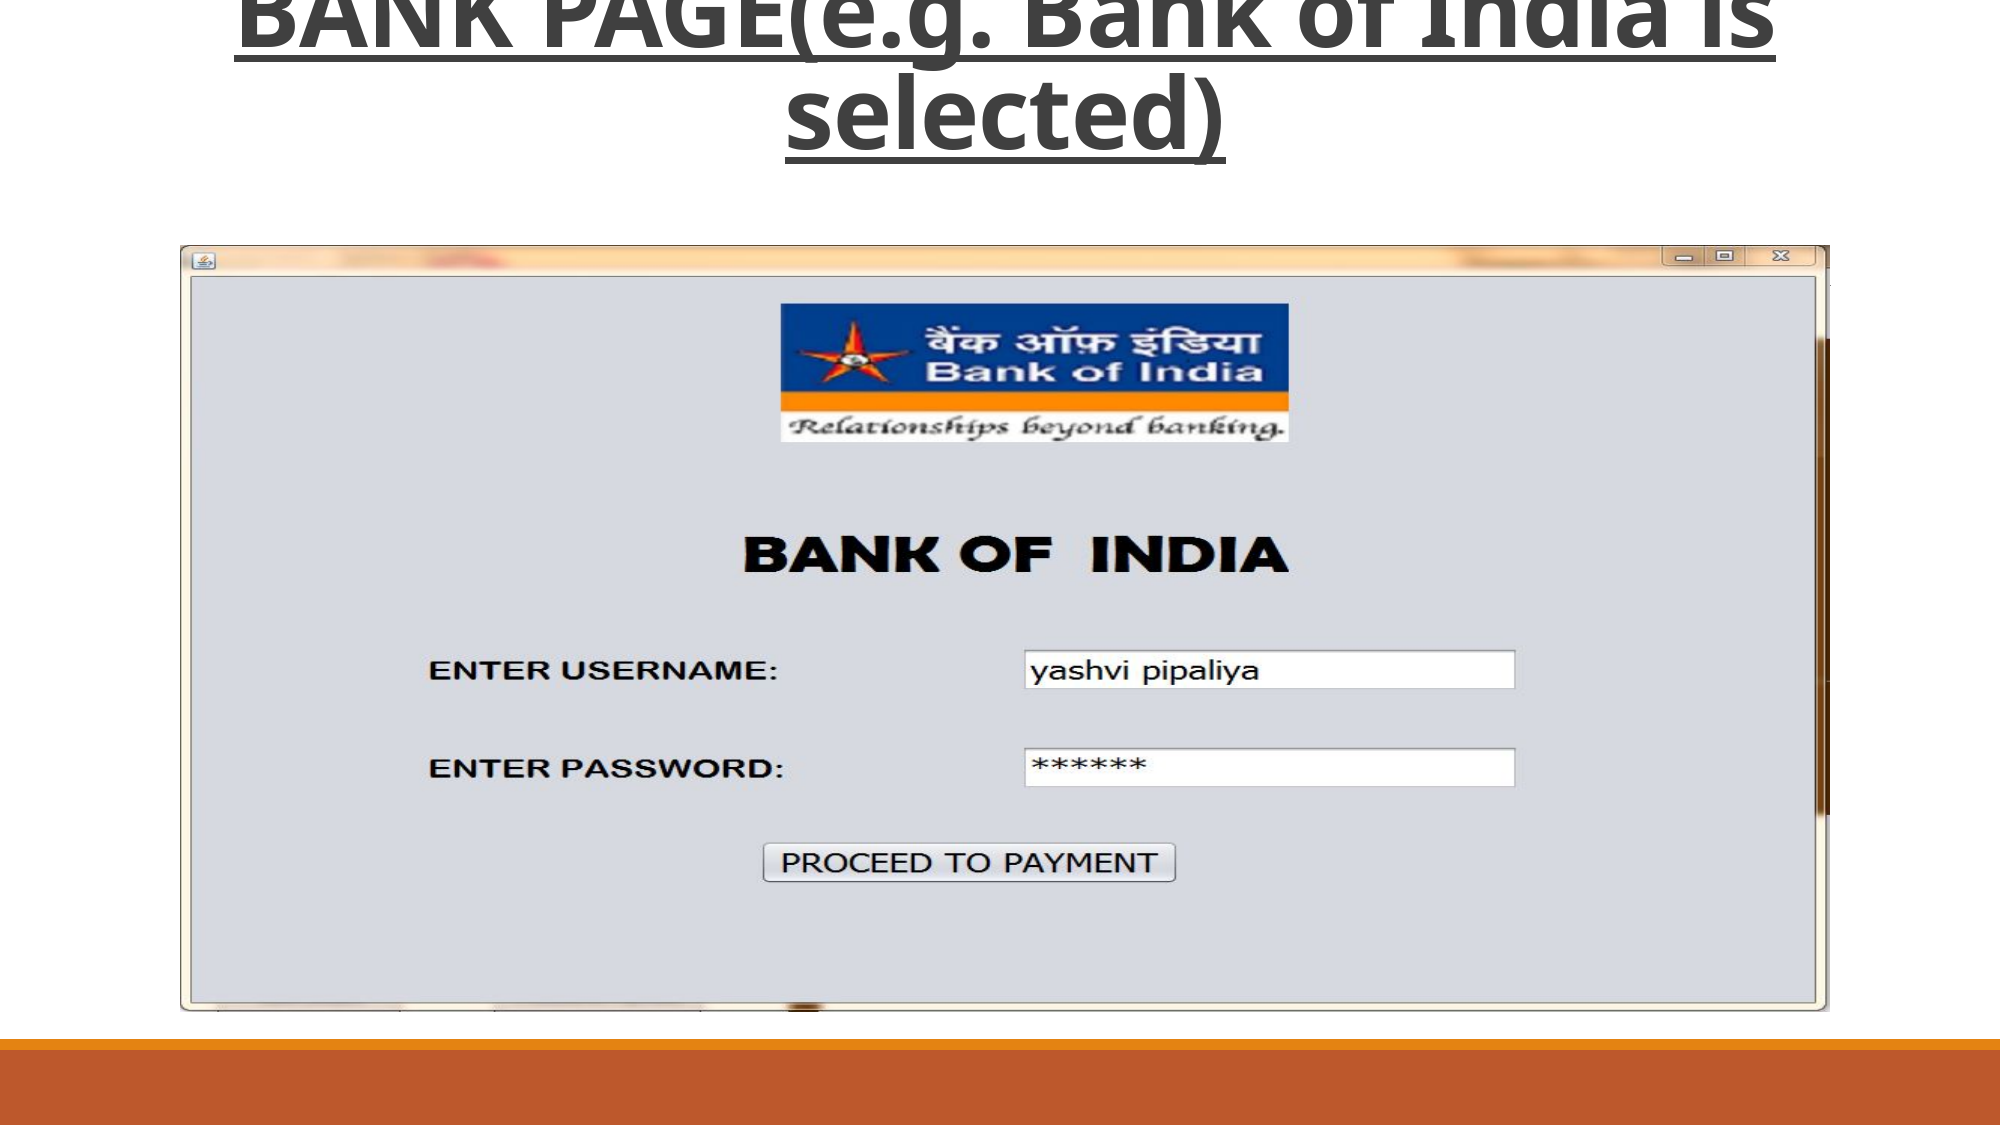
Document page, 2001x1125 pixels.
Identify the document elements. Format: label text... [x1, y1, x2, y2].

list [179, 244, 1831, 1012]
title BANK PAGE(e.g. Bank of India is selected) [180, 47, 1830, 178]
